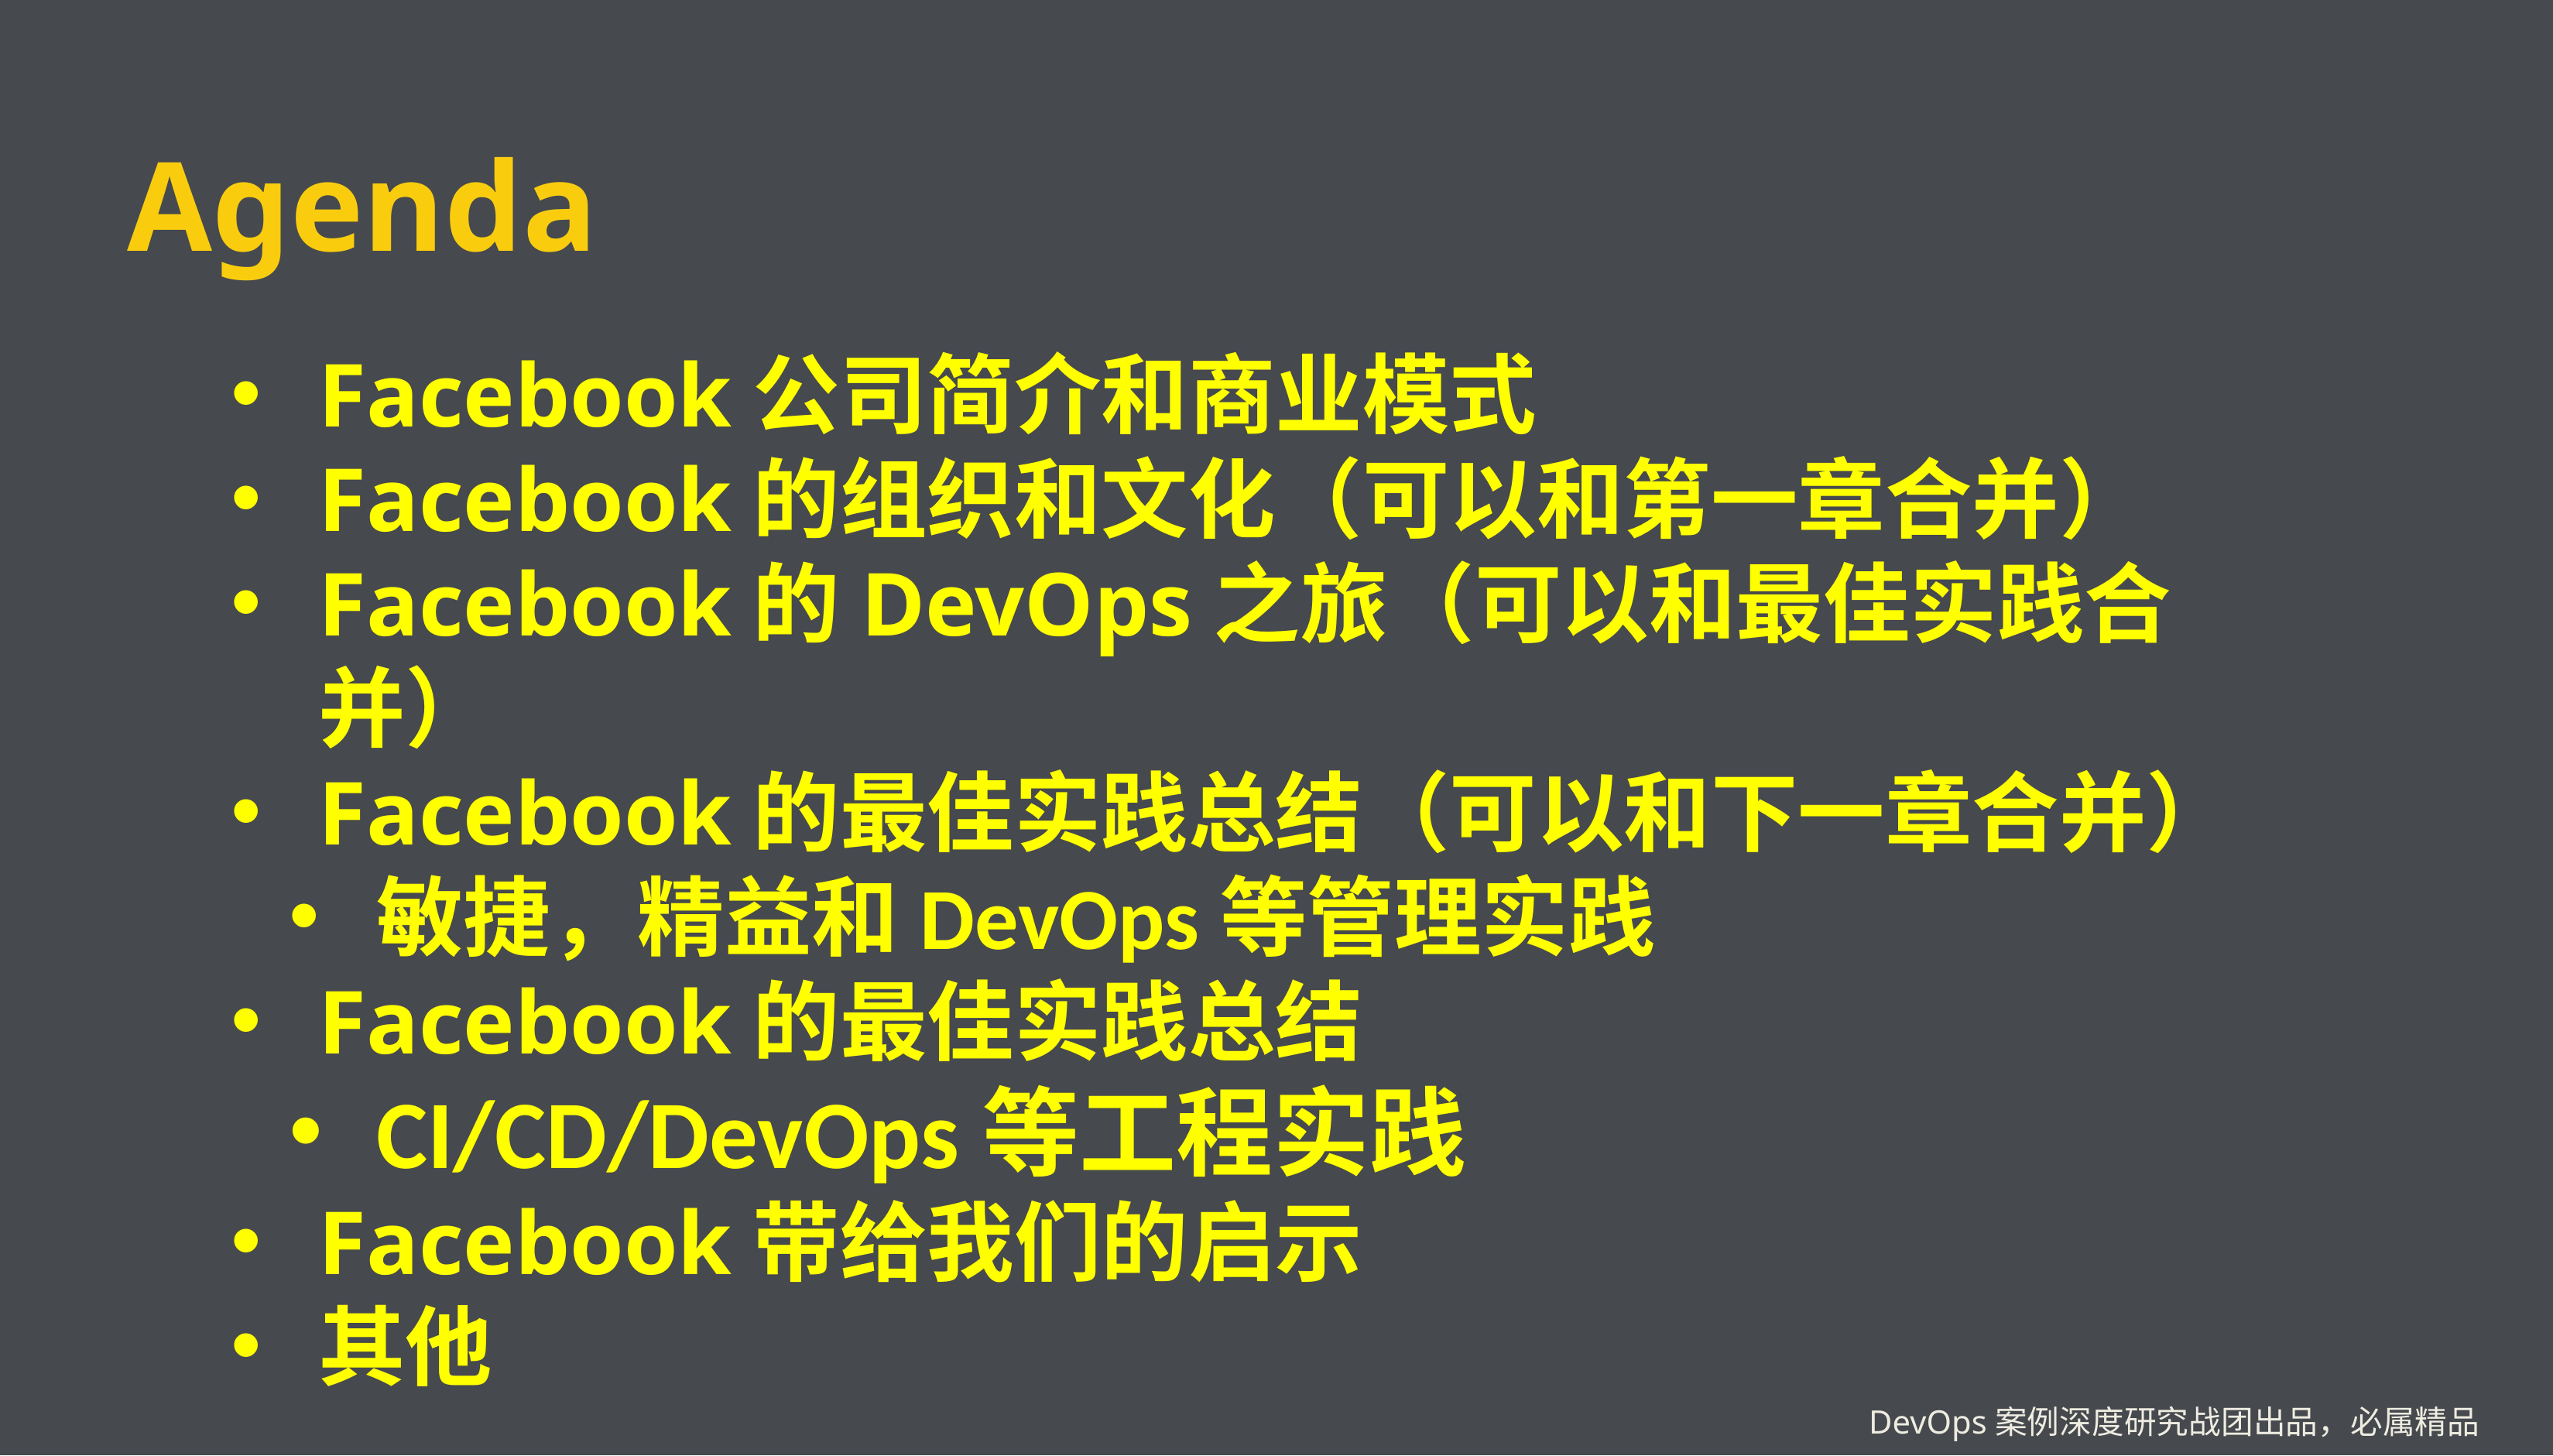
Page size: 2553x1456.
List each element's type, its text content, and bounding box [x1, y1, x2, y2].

list Facebook公司简介和商业模式 Facebook的组织和文化（可以和第一章合并） Facebook的DevOps之旅（可以和最佳实践合并） Facebook的最佳实践总结（可以和下一章合并） 敏捷，精益和DevOps等管理实践 Facebook的最佳实践总结 CI/CD/DevOps等工程实践 Facebook带给我们的启示 其他 [231, 340, 2329, 1396]
title Agenda [127, 128, 2425, 279]
